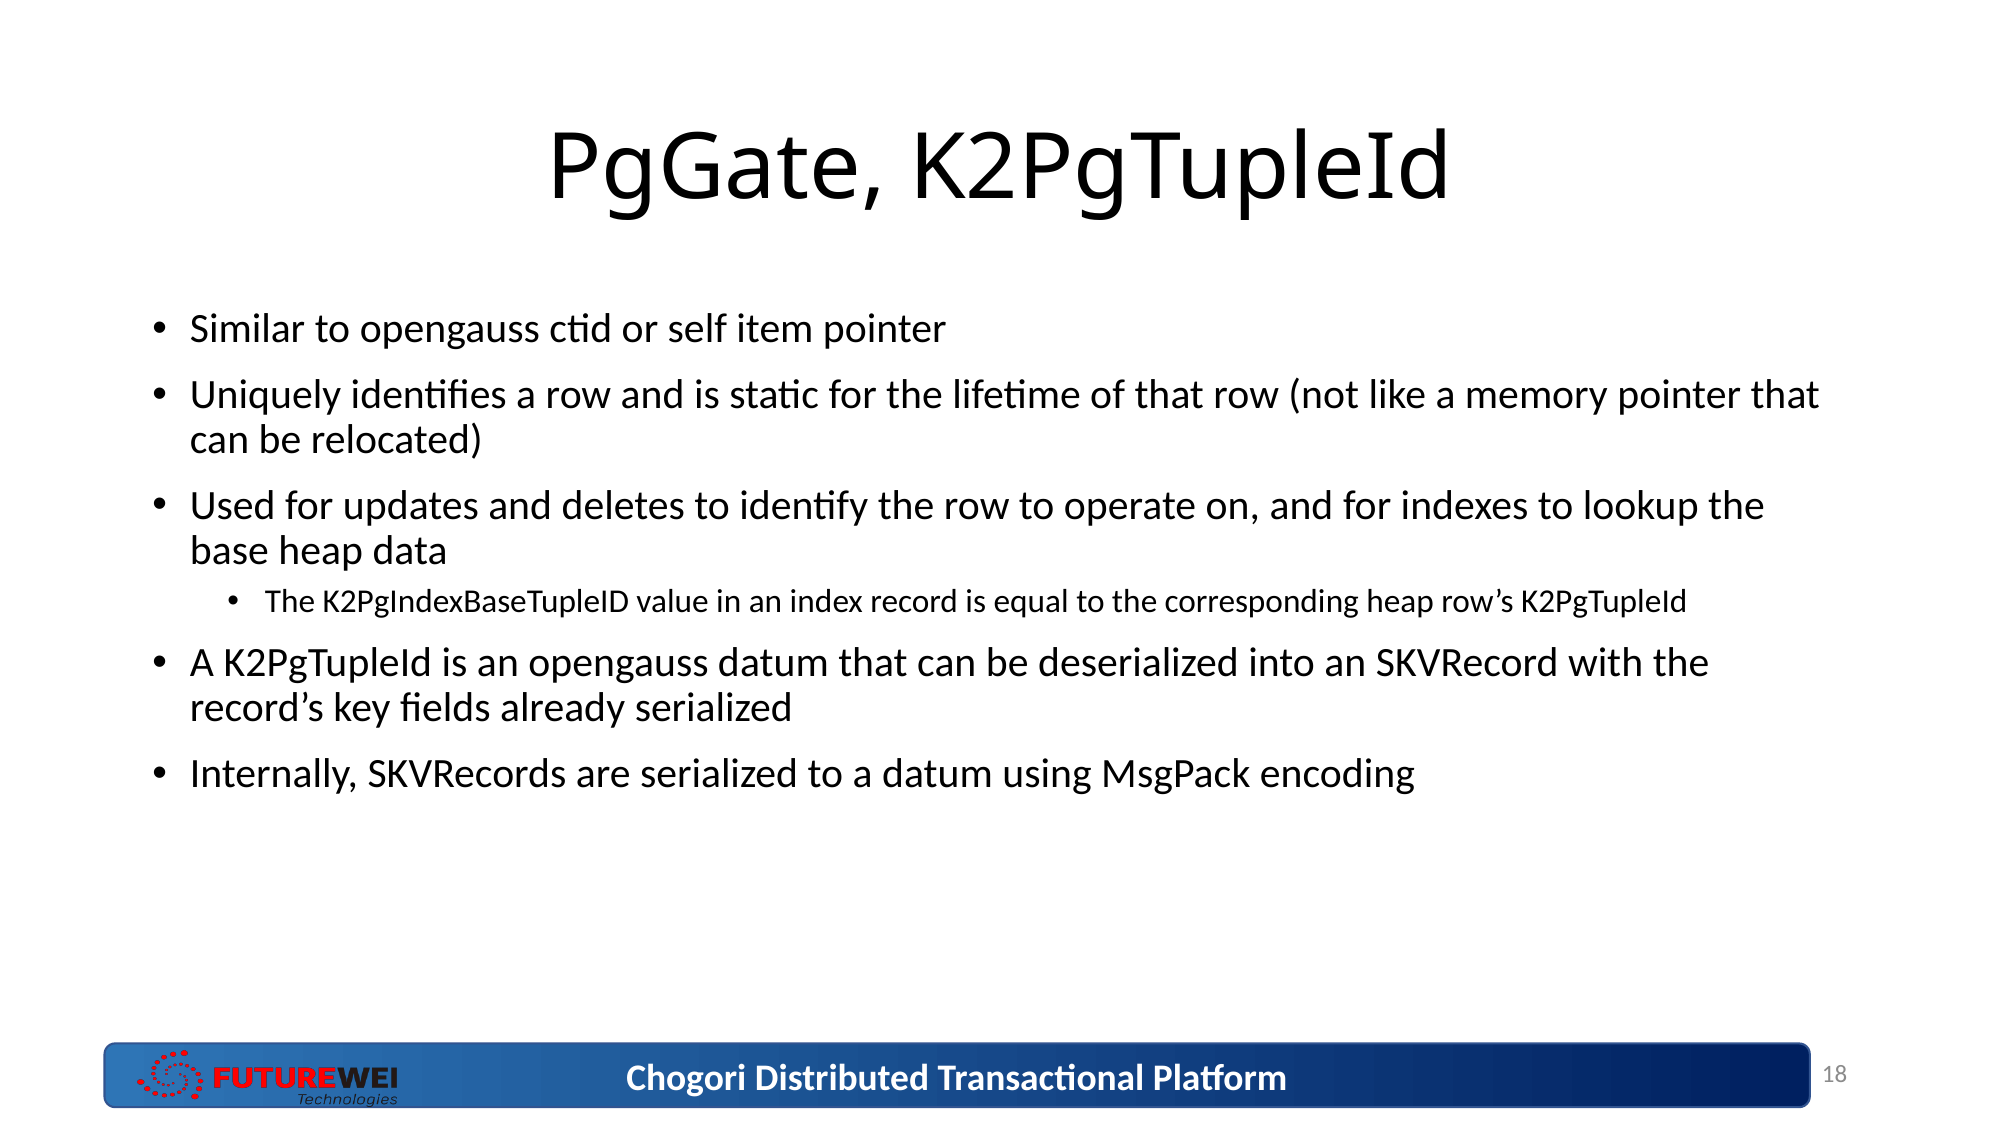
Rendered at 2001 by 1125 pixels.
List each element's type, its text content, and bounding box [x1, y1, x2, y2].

title PgGate, K2PgTupleId [137, 59, 1863, 278]
picture [137, 1050, 397, 1107]
slide_number 18 [1412, 1042, 1863, 1103]
list Similar to opengauss ctid or self item pointer Uniquely identifies a row and is static for the lifetime of that row (not like a memory pointer that can be relocated) Used for updates and deletes to identify the row to operate on, and for indexes to lookup the base heap data The K2PgIndexBaseTupleID value in an index record is equal to the corresponding heap row’s K2PgTupleId A K2PgTupleId is an opengauss datum that can be deserialized into an SKVRecord with the record’s key fields already serialized Internally, SKVRecords are serialized to a datum using MsgPack encoding [137, 299, 1863, 1014]
